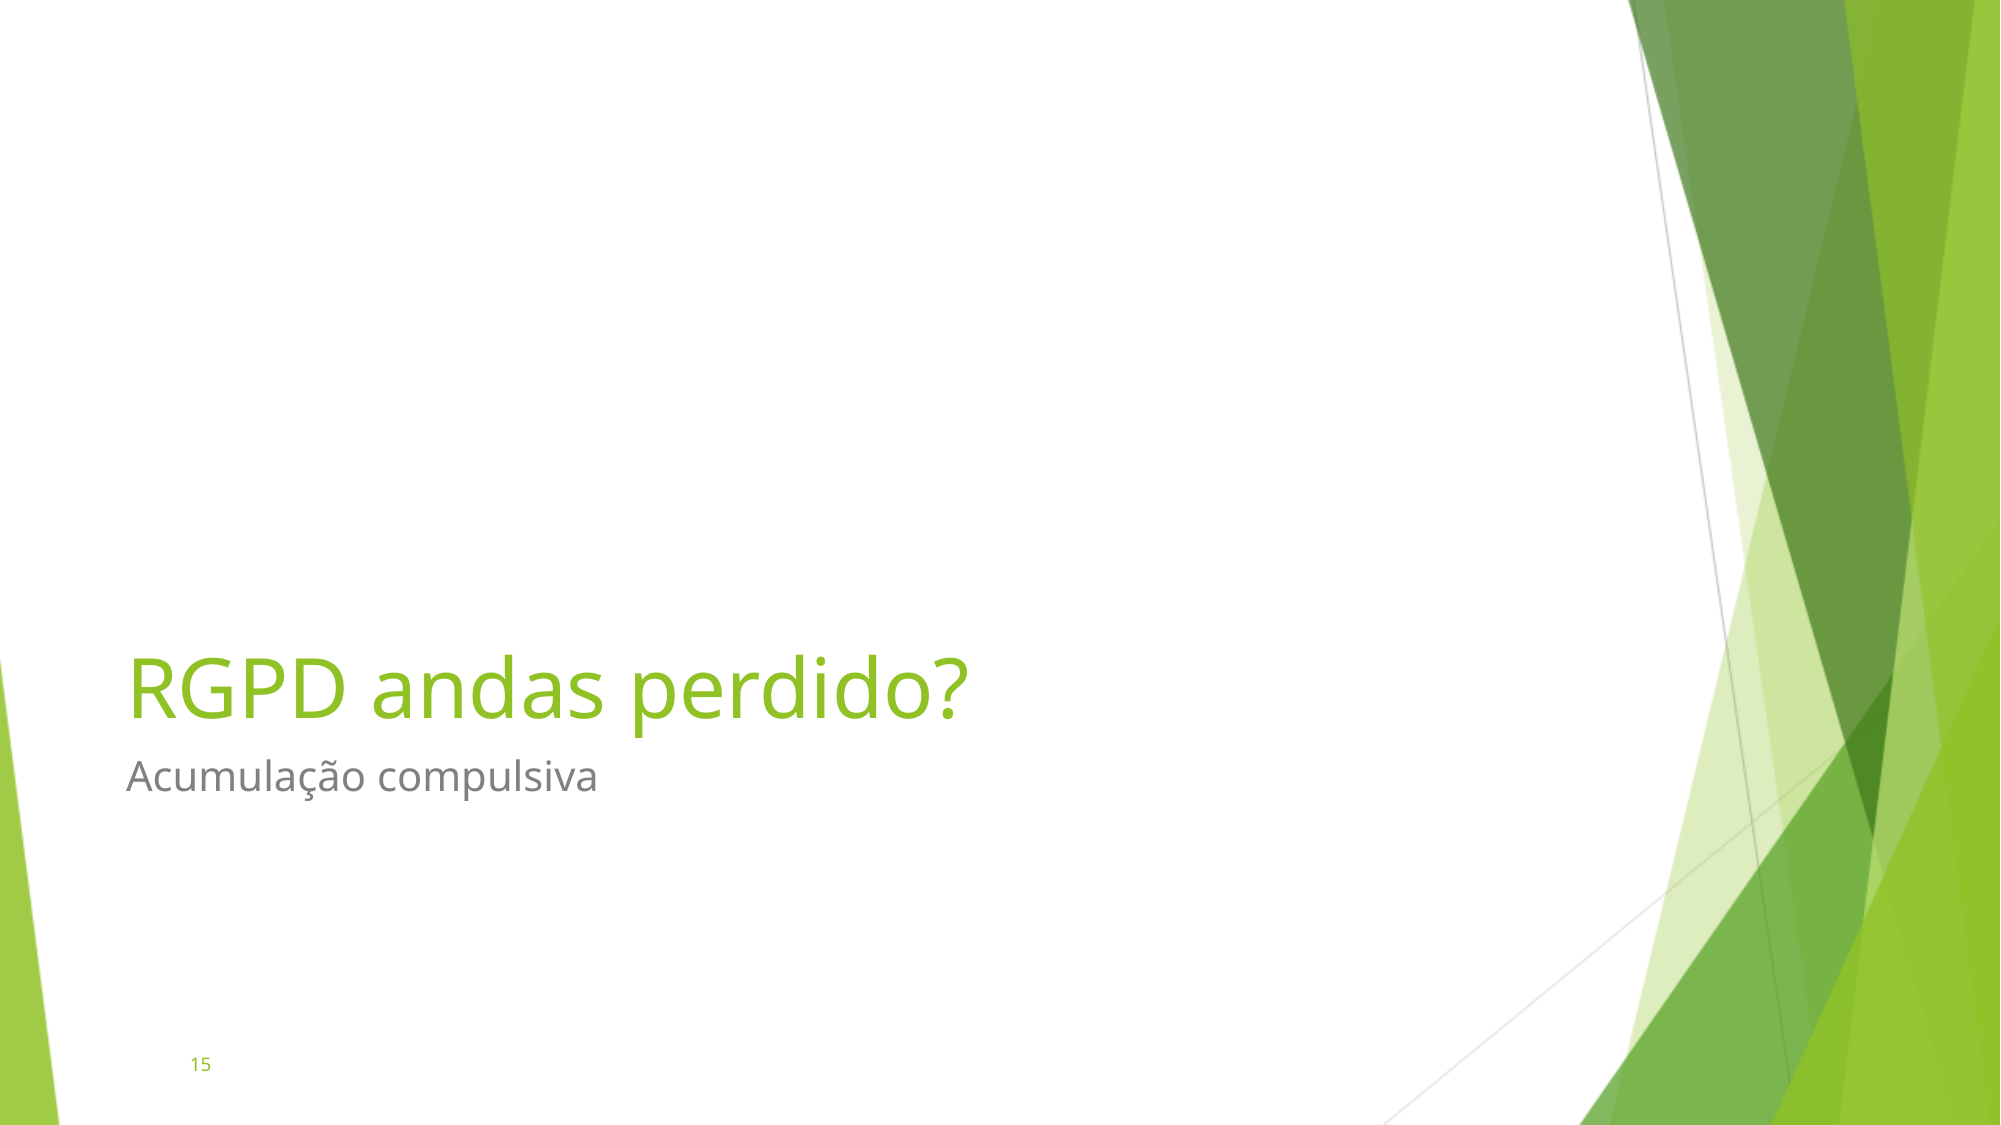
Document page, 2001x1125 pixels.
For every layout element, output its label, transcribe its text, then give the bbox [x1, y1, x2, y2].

slide_number 15 [114, 1035, 227, 1096]
picture [1351, 0, 2000, 1125]
picture [0, 0, 110, 1125]
list Acumulação compulsiva [111, 742, 1779, 884]
title RGPD andas perdido? [111, 443, 1779, 742]
